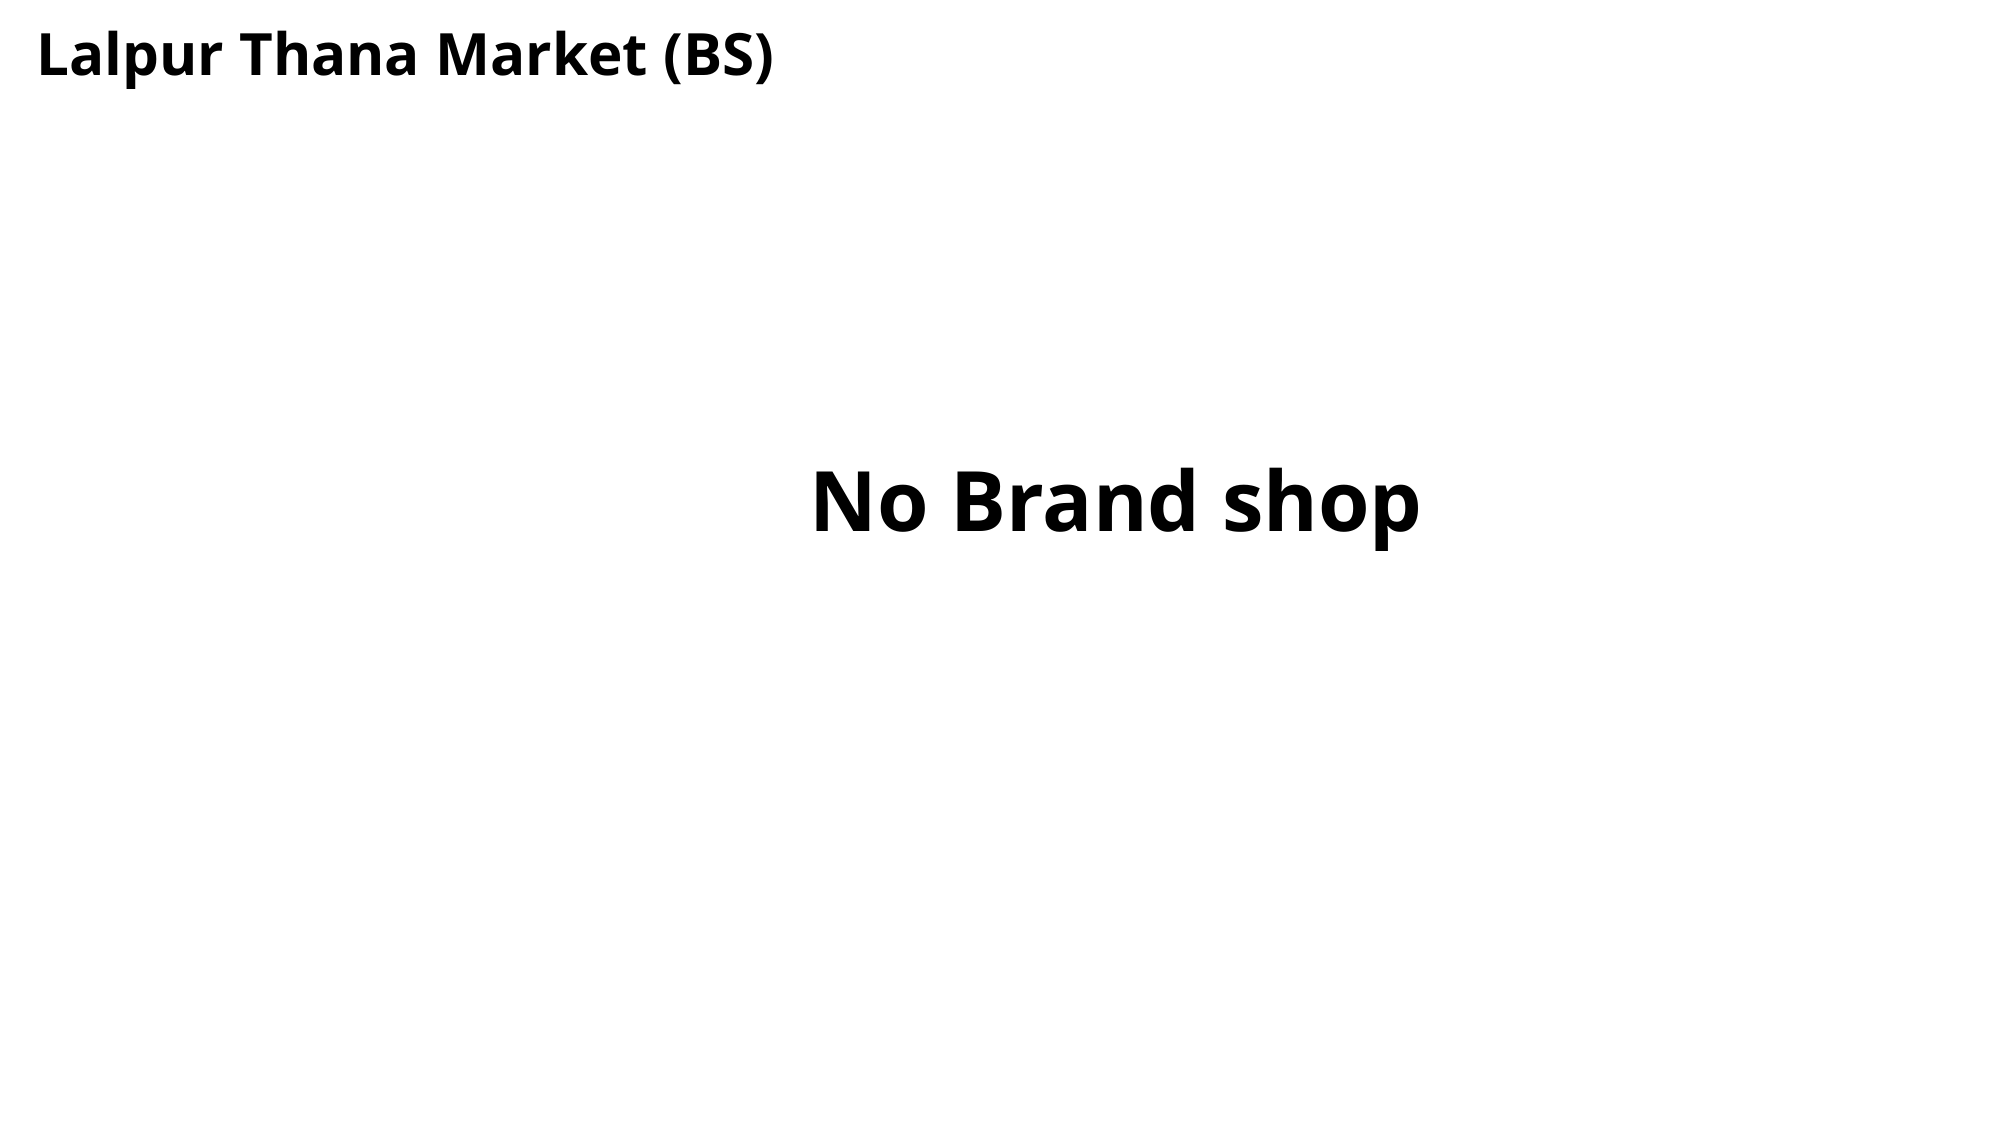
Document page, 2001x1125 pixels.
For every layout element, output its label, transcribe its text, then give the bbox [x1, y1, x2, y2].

title Lalpur Thana Market (BS) [21, 16, 990, 97]
text_box No Brand shop [794, 464, 1763, 545]
